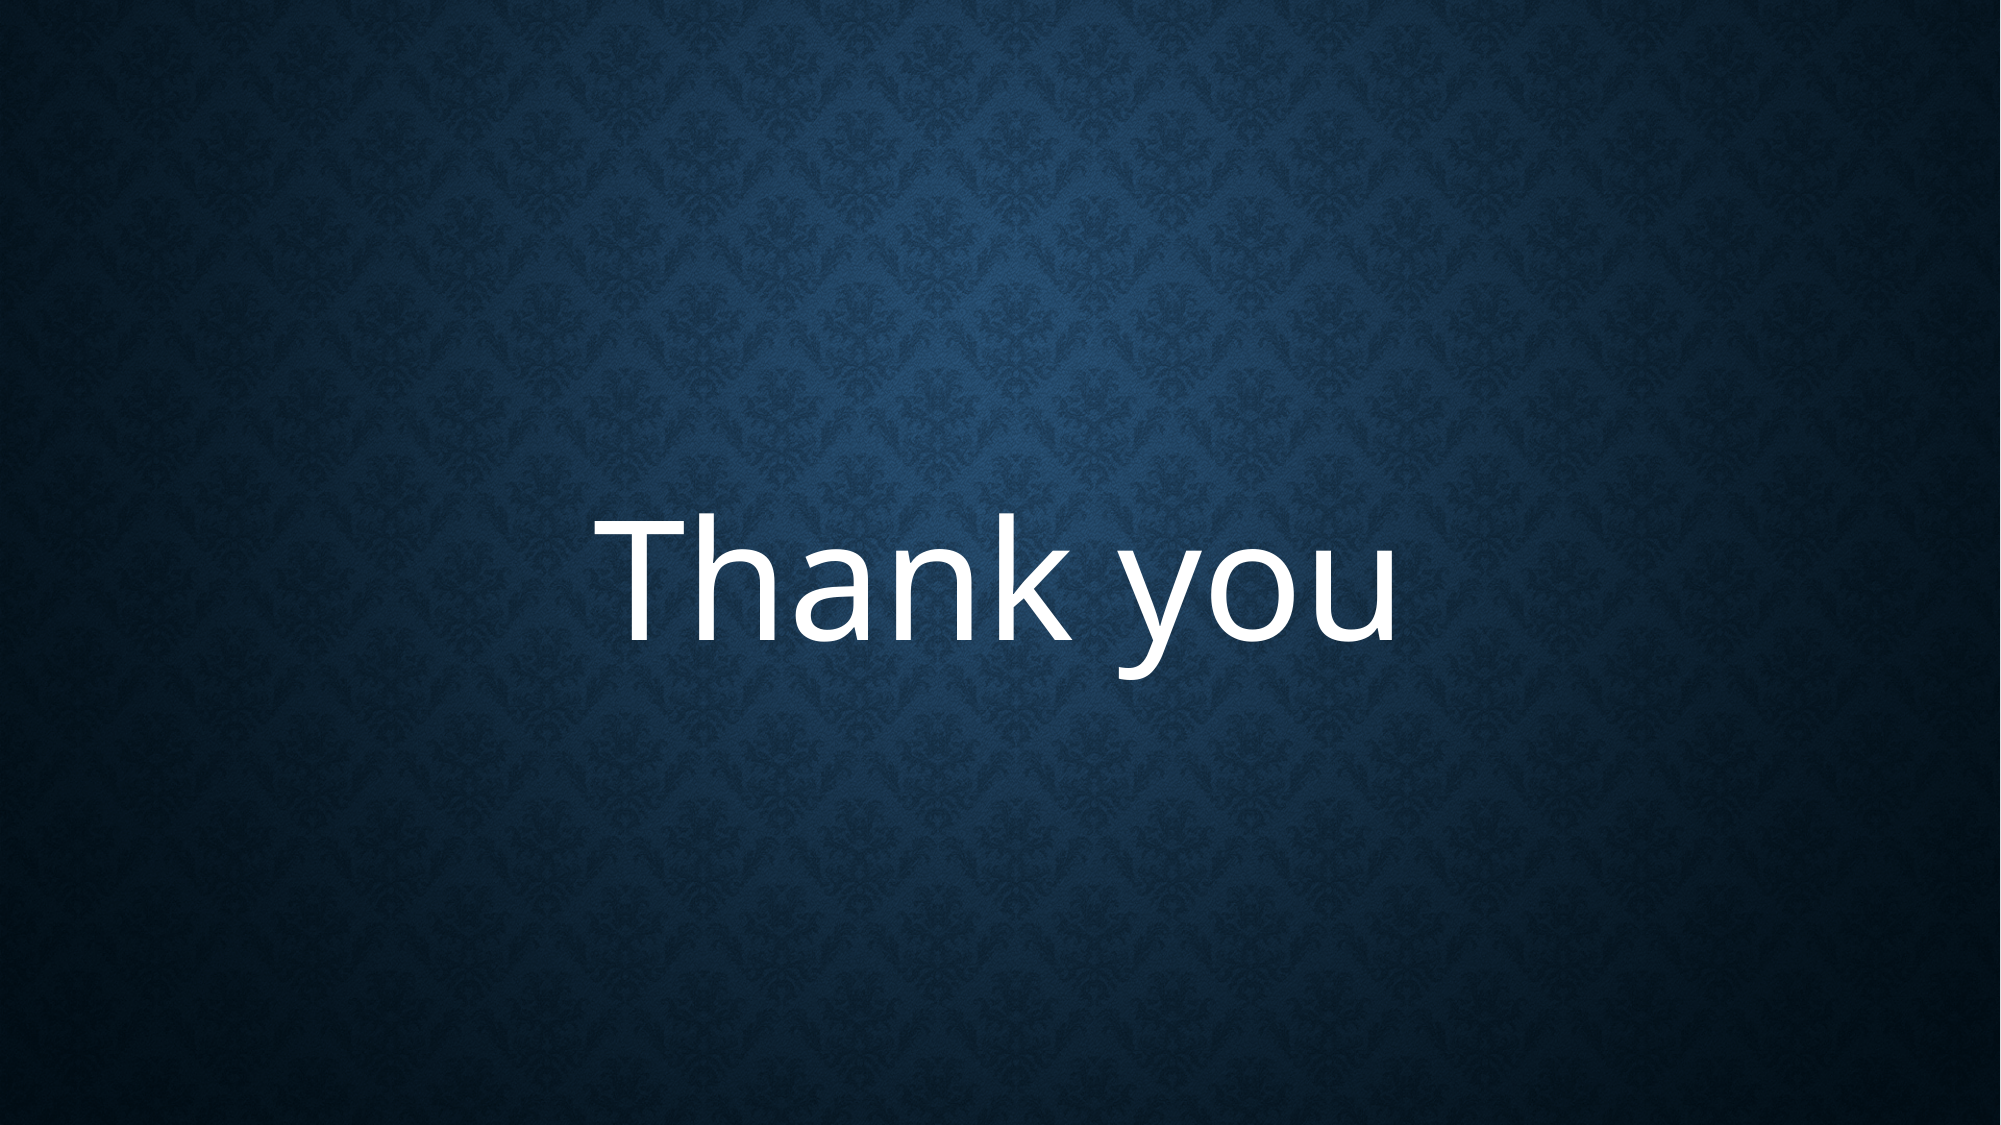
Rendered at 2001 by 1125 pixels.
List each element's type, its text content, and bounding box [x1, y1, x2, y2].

list Thank you [300, 426, 1700, 699]
